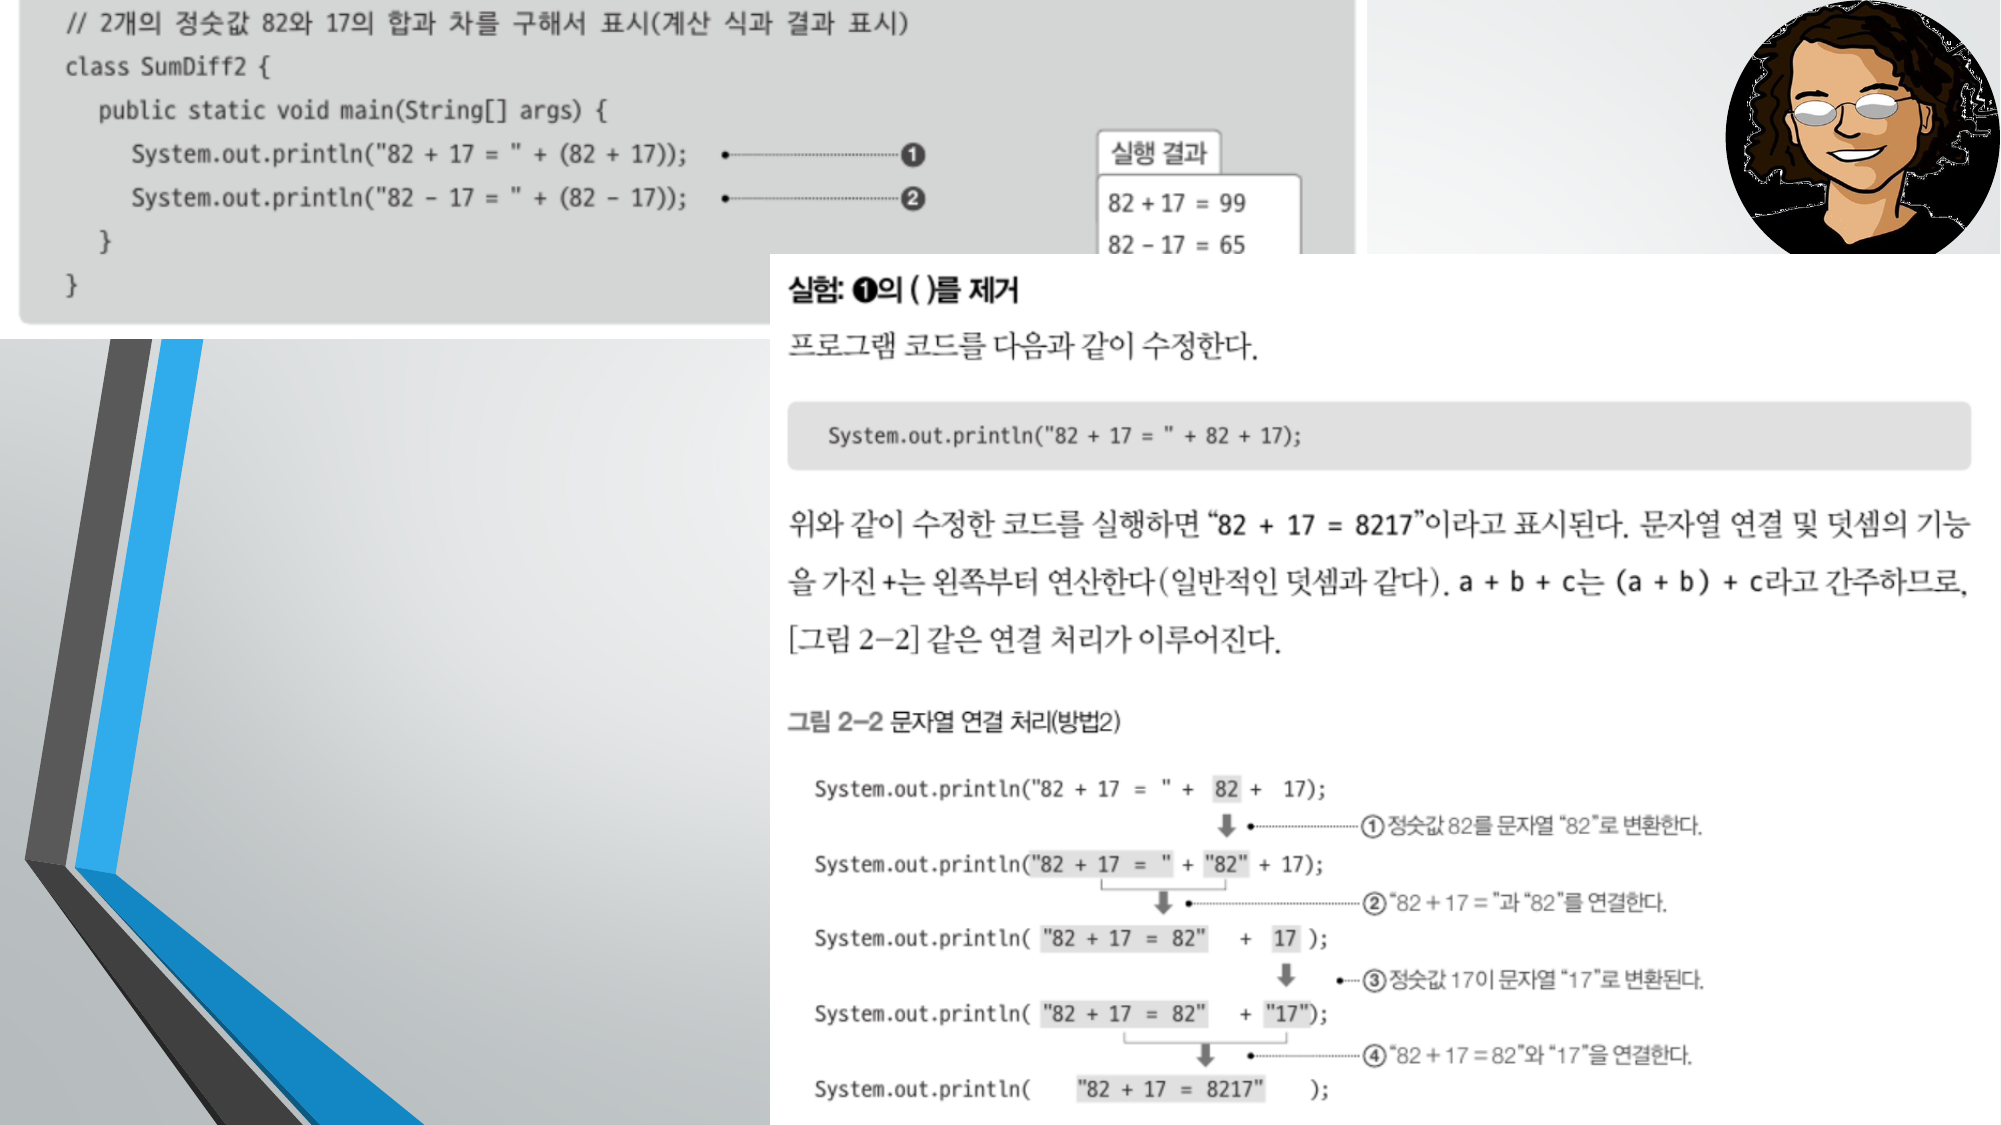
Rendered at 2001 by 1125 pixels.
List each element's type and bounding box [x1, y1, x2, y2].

picture [770, 0, 2000, 1125]
list [0, 0, 1368, 339]
